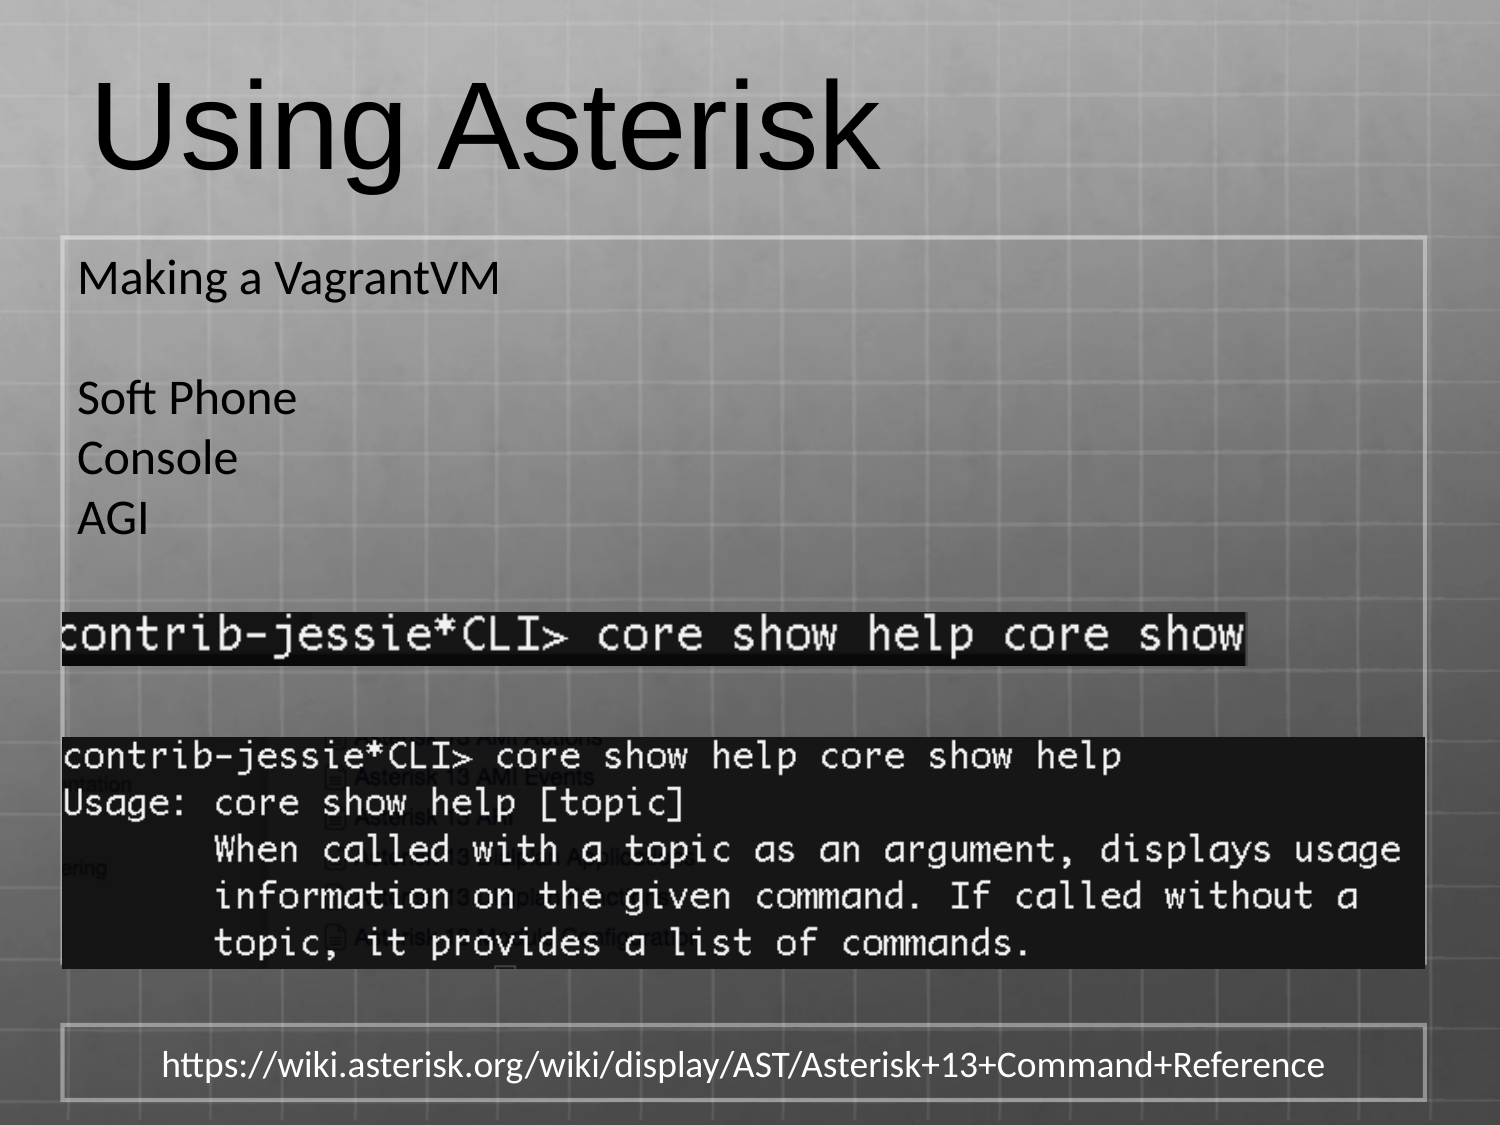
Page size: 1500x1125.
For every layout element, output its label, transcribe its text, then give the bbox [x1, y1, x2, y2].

text_box Making a VagrantVM Soft Phone Console AGI [60, 235, 1427, 718]
text_box Using Asterisk [74, 37, 1438, 203]
text_box https://wiki.asterisk.org/wiki/display/AST/Asterisk+13+Command+Reference [60, 1022, 1427, 1103]
picture [0, 0, 1500, 1125]
